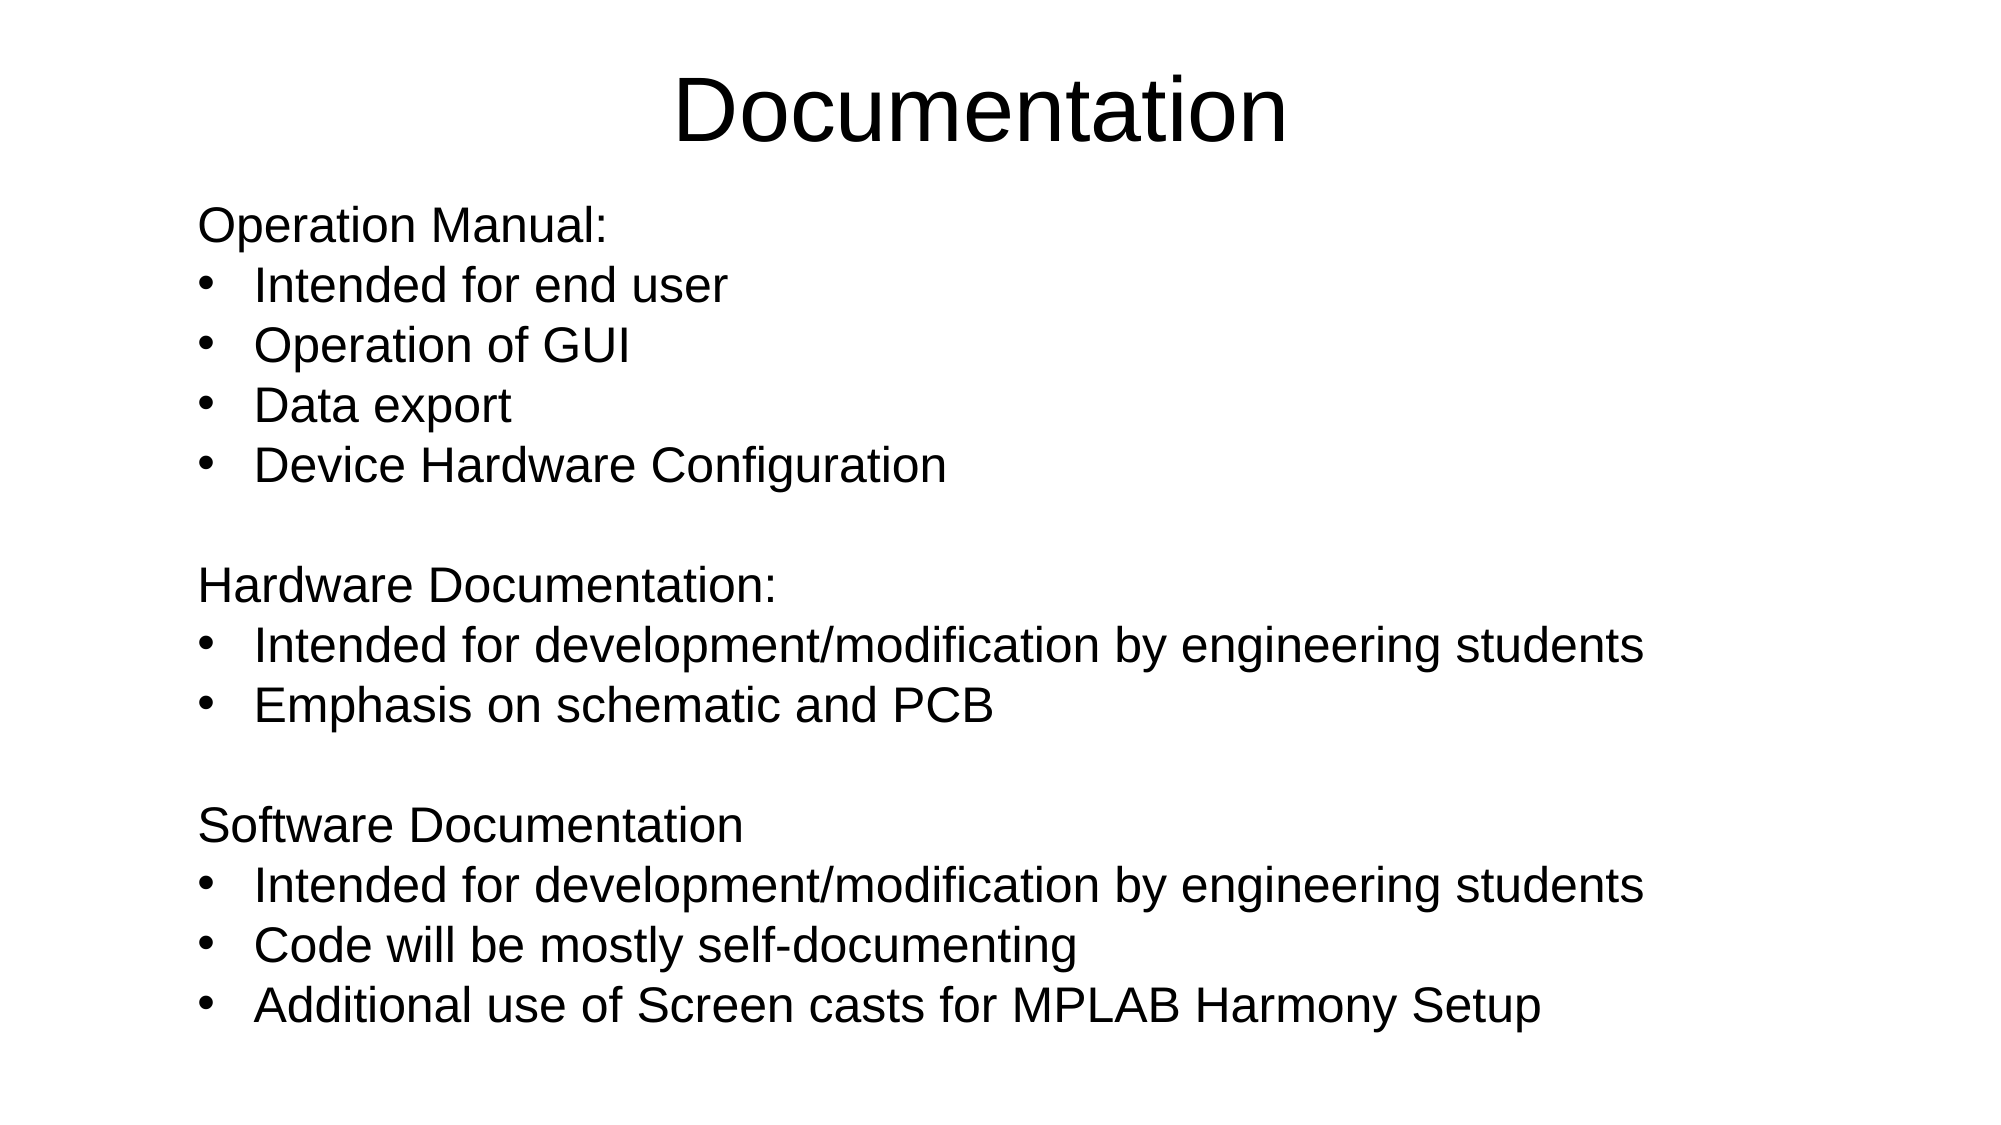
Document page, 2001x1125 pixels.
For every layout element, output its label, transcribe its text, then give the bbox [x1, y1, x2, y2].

text_box Documentation [182, 42, 1781, 167]
text_box Operation Manual: Intended for end user Operation of GUI Data export Device Hardware Configuration Hardware Documentation: Intended for development/modification by engineering students Emphasis on schematic and PCB Software Documentation Intended for development/modification by engineering students Code will be mostly self-documenting Additional use of Screen casts for MPLAB Harmony Setup [182, 185, 1666, 1040]
